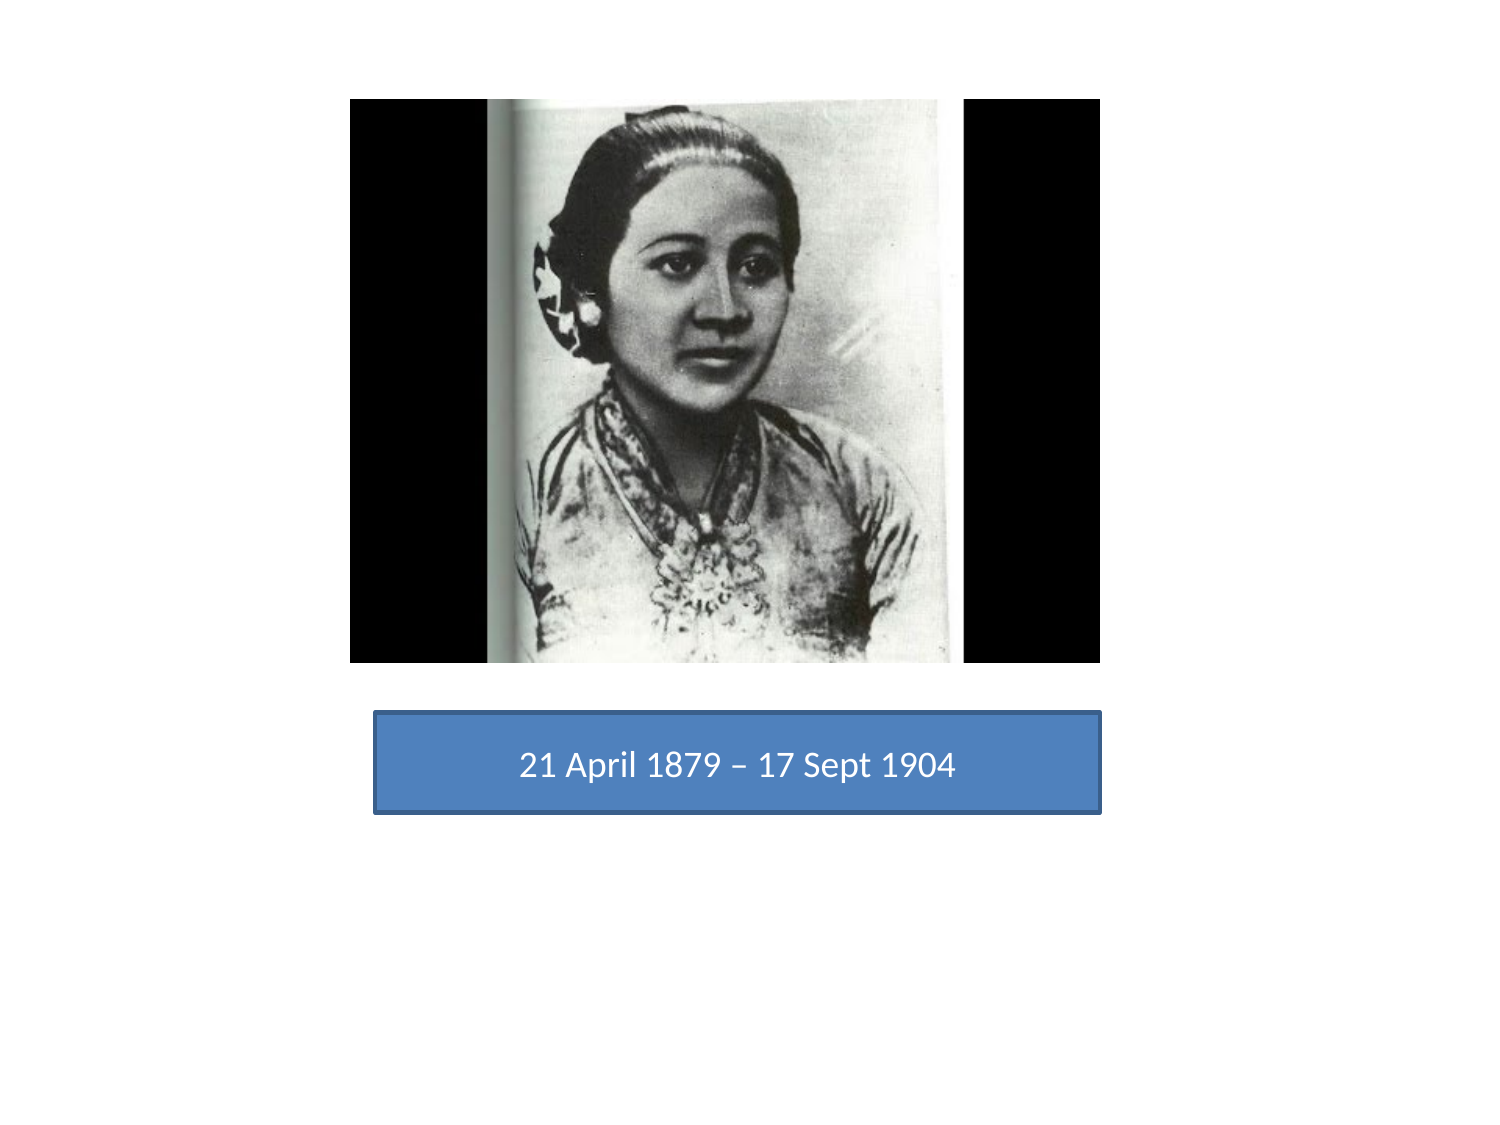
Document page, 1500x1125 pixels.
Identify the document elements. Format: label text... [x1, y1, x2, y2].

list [349, 99, 1101, 663]
text_box 21 April 1879 – 17 Sept 1904 [373, 710, 1102, 815]
